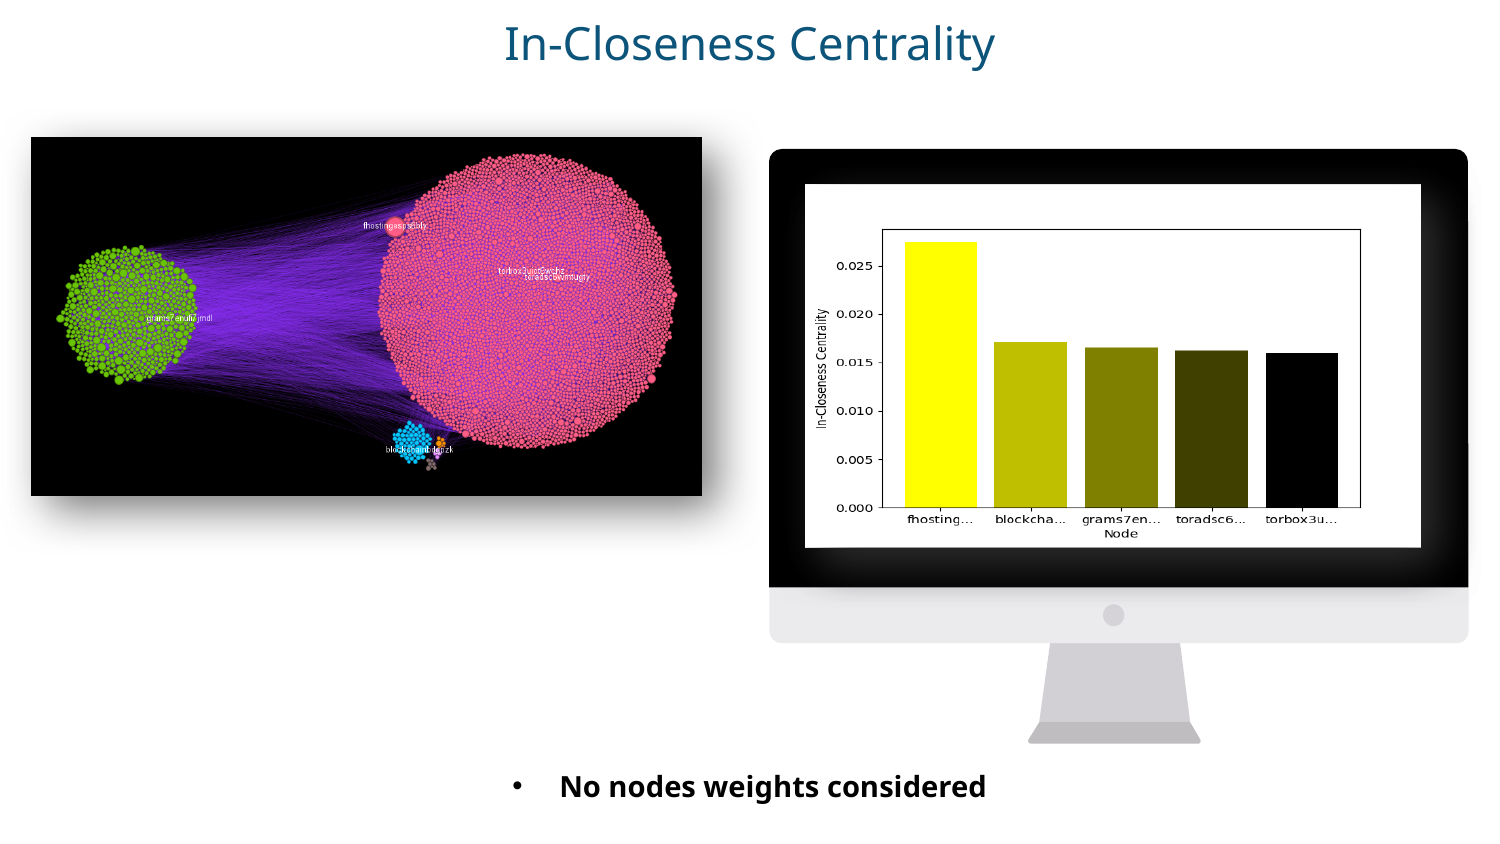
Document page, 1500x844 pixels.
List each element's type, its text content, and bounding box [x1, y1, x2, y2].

text_box No nodes weights considered [0, 760, 1500, 811]
picture [31, 136, 703, 496]
title In-Closeness Centrality [0, 0, 1500, 94]
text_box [768, 148, 1469, 745]
